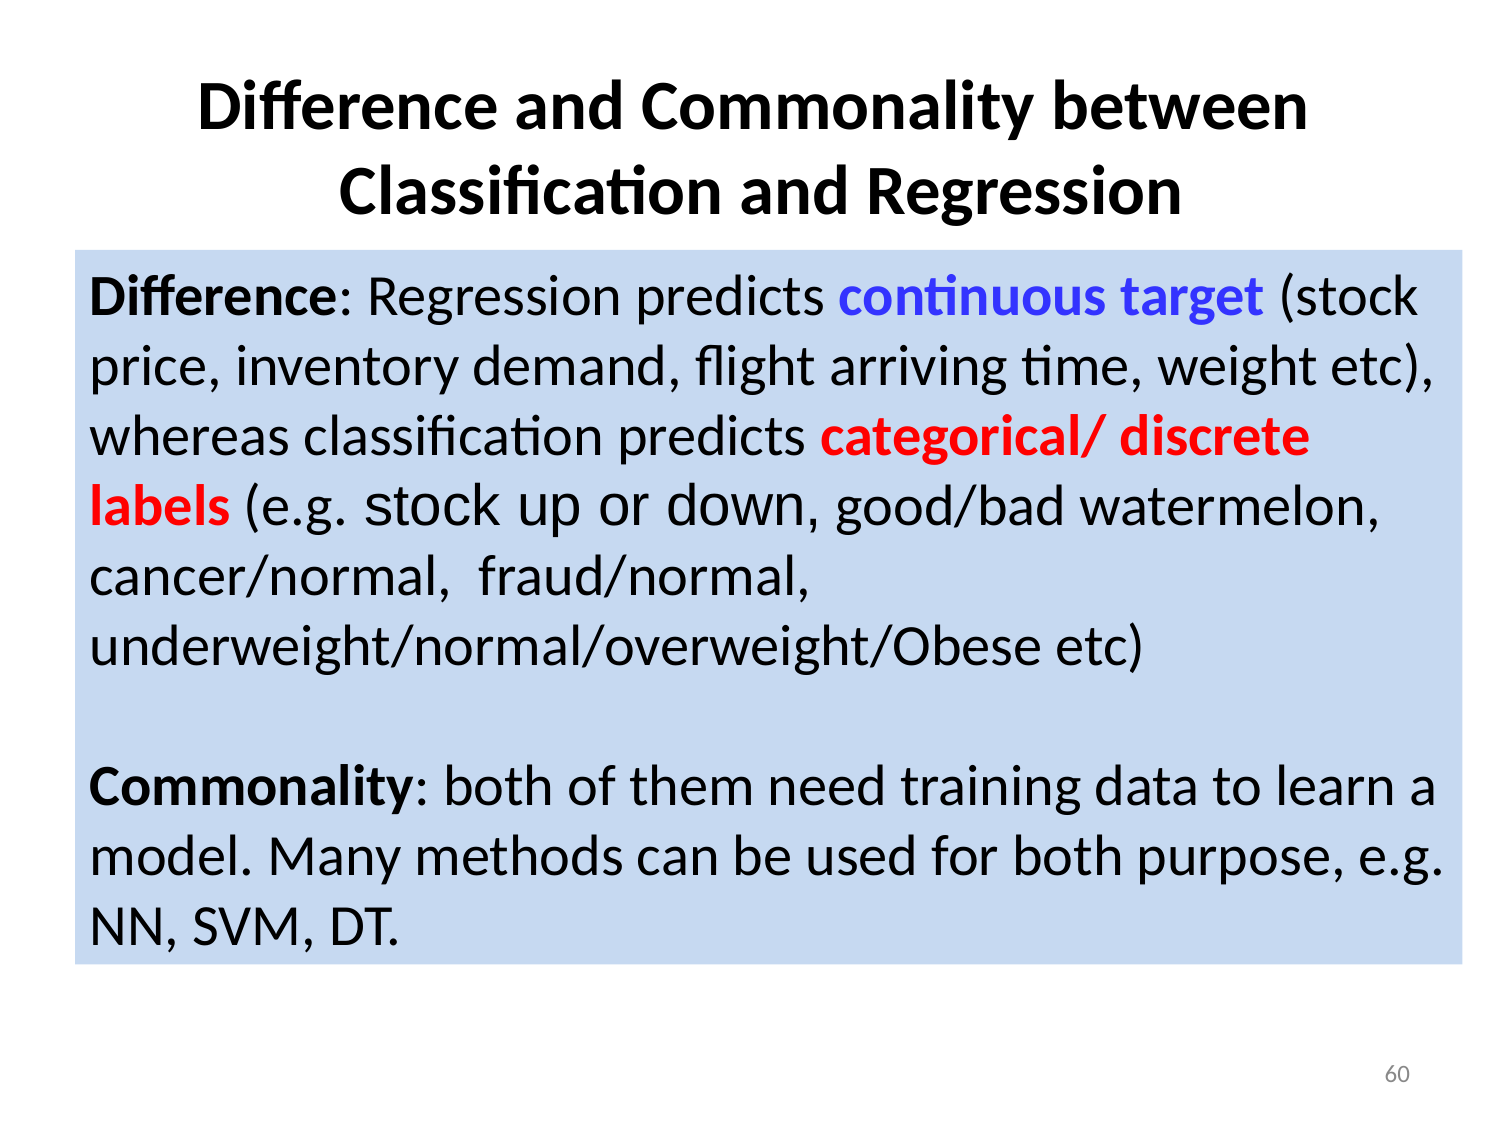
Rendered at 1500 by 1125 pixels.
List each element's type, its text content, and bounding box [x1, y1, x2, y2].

text_box Difference: Regression predicts continuous target (stock price, inventory demand, flight arriving time, weight etc), whereas classification predicts categorical/ discrete labels (e.g. stock up or down, good/bad watermelon, cancer/normal, fraud/normal, underweight/normal/overweight/Obese etc) Commonality: both of them need training data to learn a model. Many methods can be used for both purpose, e.g. NN, SVM, DT. [75, 249, 1463, 965]
slide_number 60 [1074, 1042, 1425, 1103]
title Difference and Commonality between Classification and Regression [24, 49, 1500, 238]
